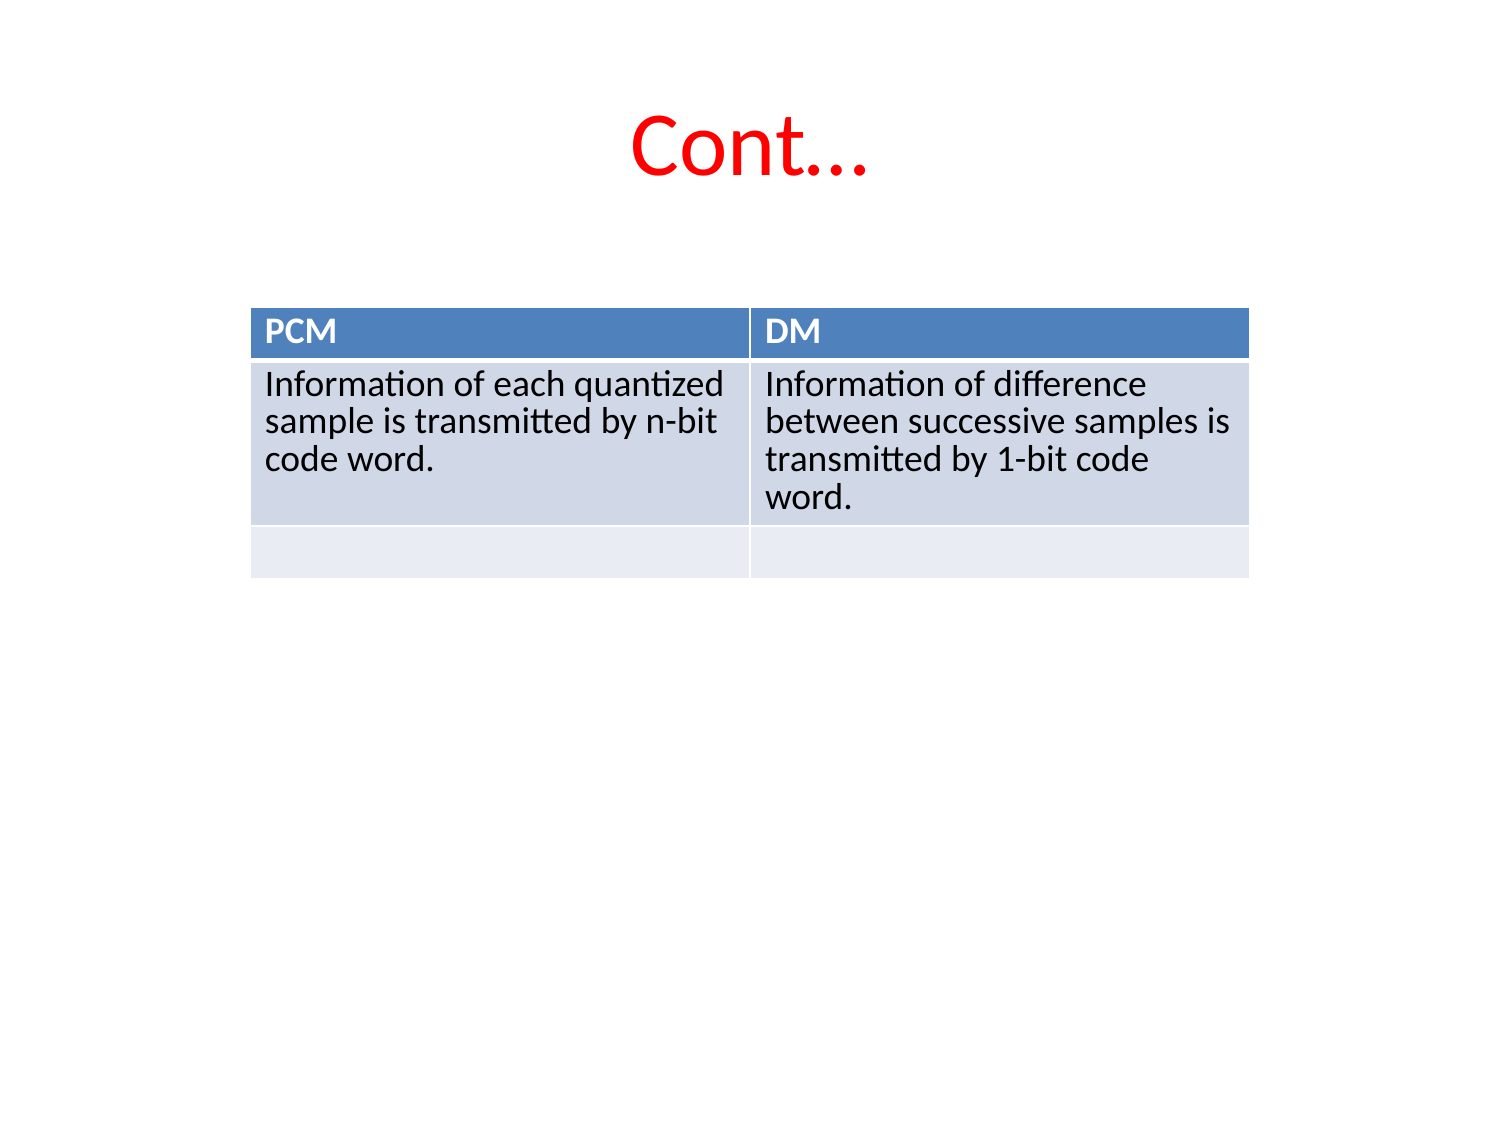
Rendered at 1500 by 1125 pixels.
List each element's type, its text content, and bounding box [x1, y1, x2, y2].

table_cell [251, 527, 749, 578]
title Cont… [75, 45, 1425, 233]
table_cell Information of each quantized sample is transmitted by n-bit code word. [251, 363, 749, 525]
table_cell [751, 527, 1249, 578]
table_header PCM [251, 308, 749, 358]
table_header DM [751, 308, 1249, 358]
table_cell Information of difference between successive samples is transmitted by 1-bit code word. [751, 363, 1249, 525]
